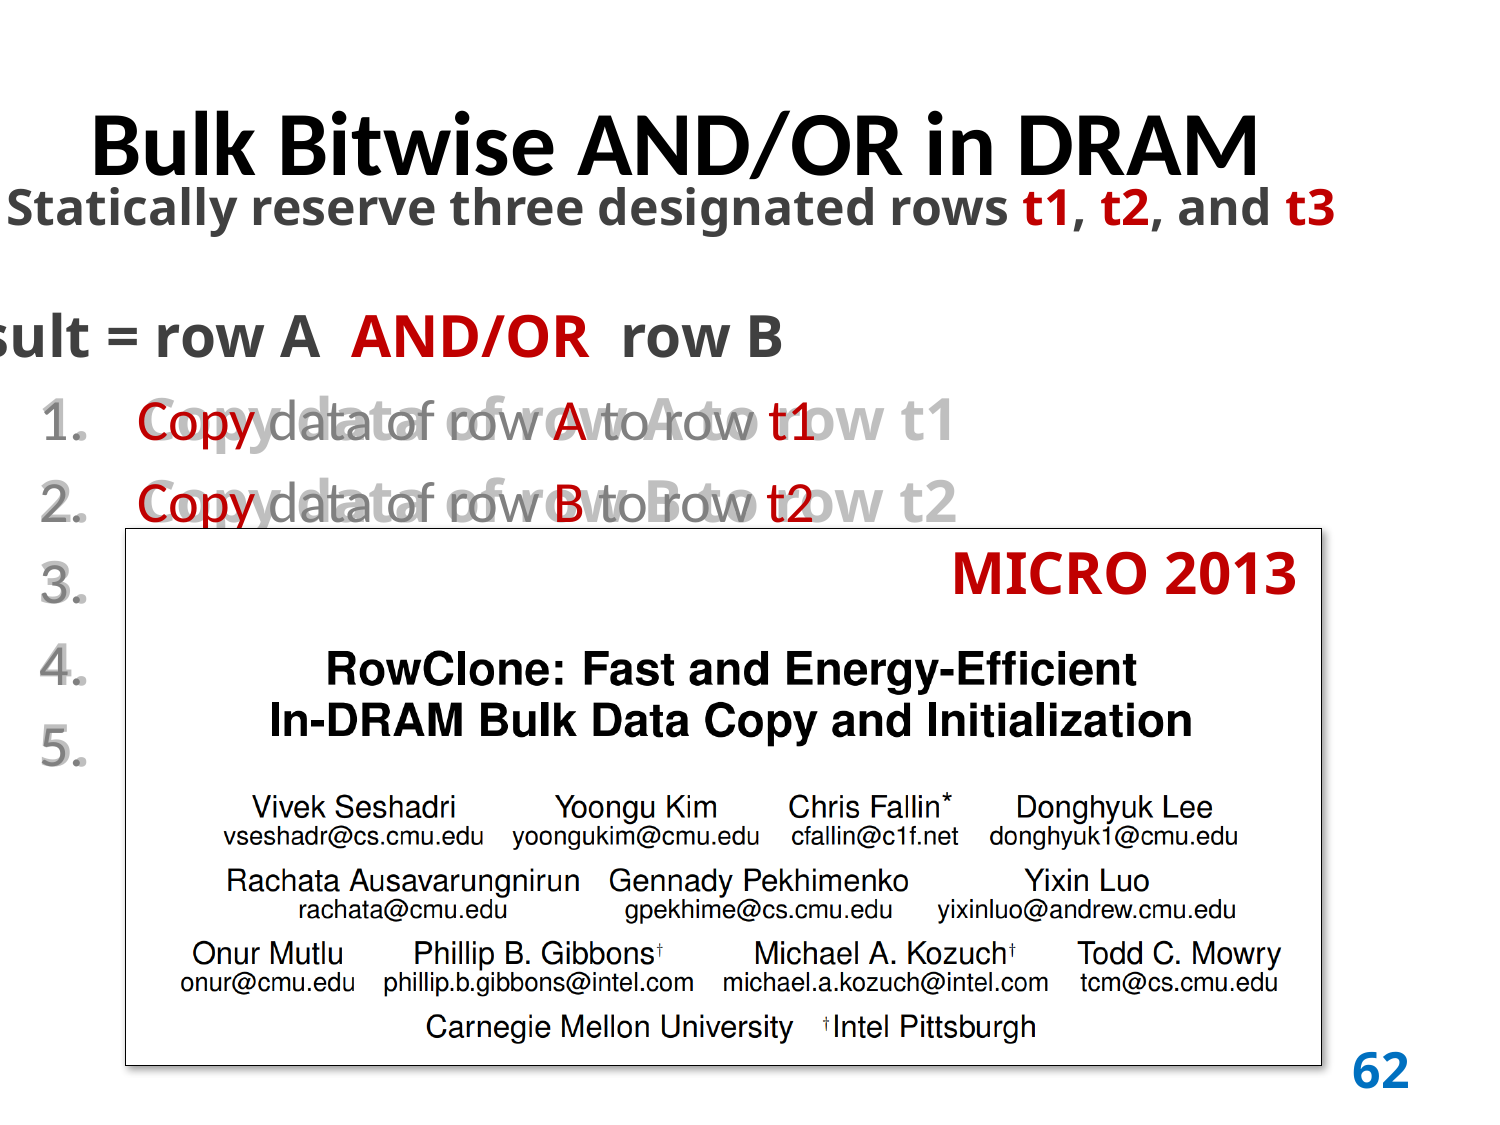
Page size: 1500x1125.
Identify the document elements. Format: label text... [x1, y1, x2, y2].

title Bulk Bitwise AND/OR in DRAM [75, 45, 1425, 233]
text_box Result = row A AND/OR row B [0, 292, 801, 377]
slide_number 62 [1074, 1042, 1425, 1103]
list Copy data of row A to row t1 Copy data of row B to row t2 Initialize data of row t3 to 0/1 Activate rows t1/t2/t3 simultaneously Copy data of row t1/t2/t3 to Result row [24, 375, 1475, 813]
text_box Statically reserve three designated rows t1, t2, and t3 [0, 168, 1351, 244]
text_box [124, 528, 1322, 1066]
